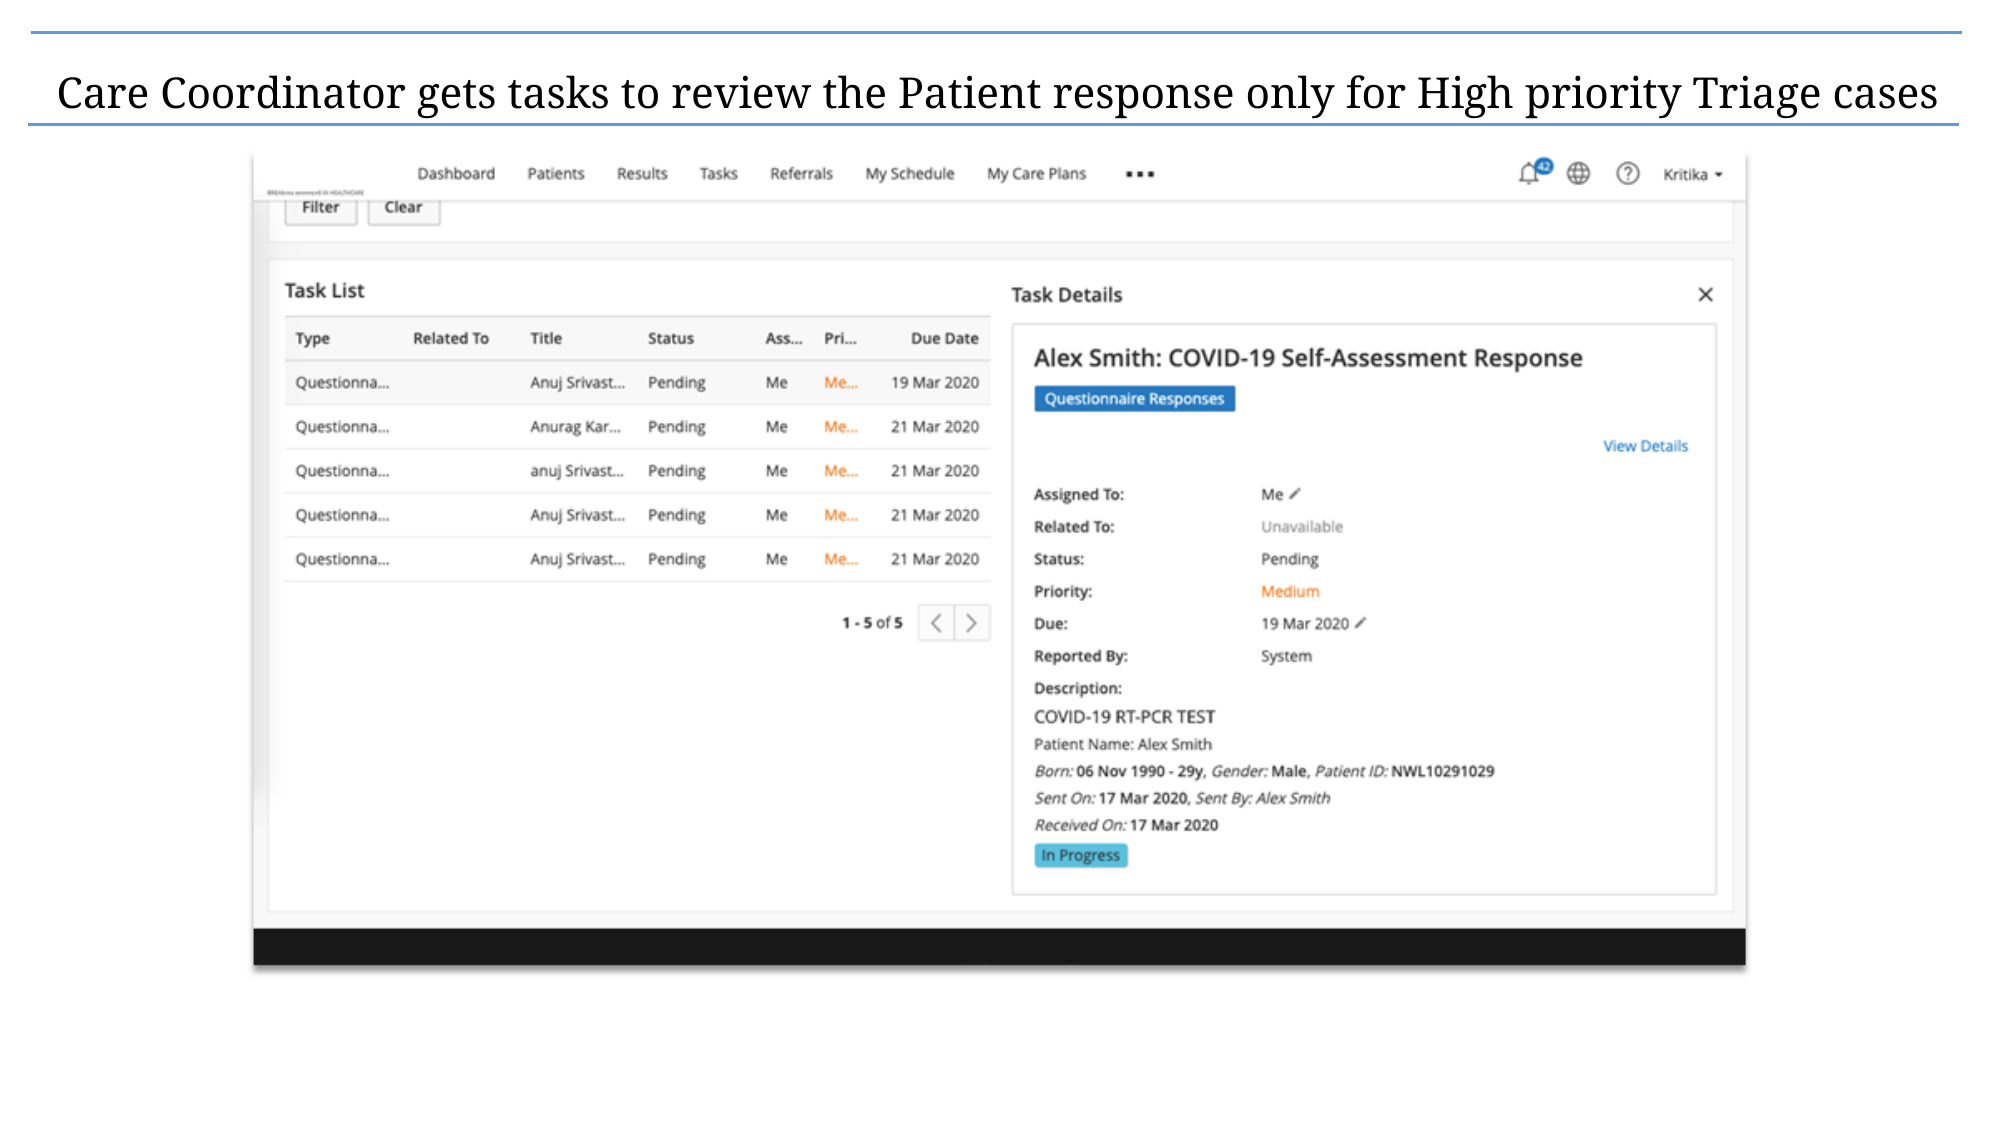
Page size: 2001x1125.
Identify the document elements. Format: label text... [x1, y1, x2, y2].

text_box Care Coordinator gets tasks to review the Patient response only for High priority Triage cases [33, 33, 1963, 125]
picture [244, 147, 1756, 982]
